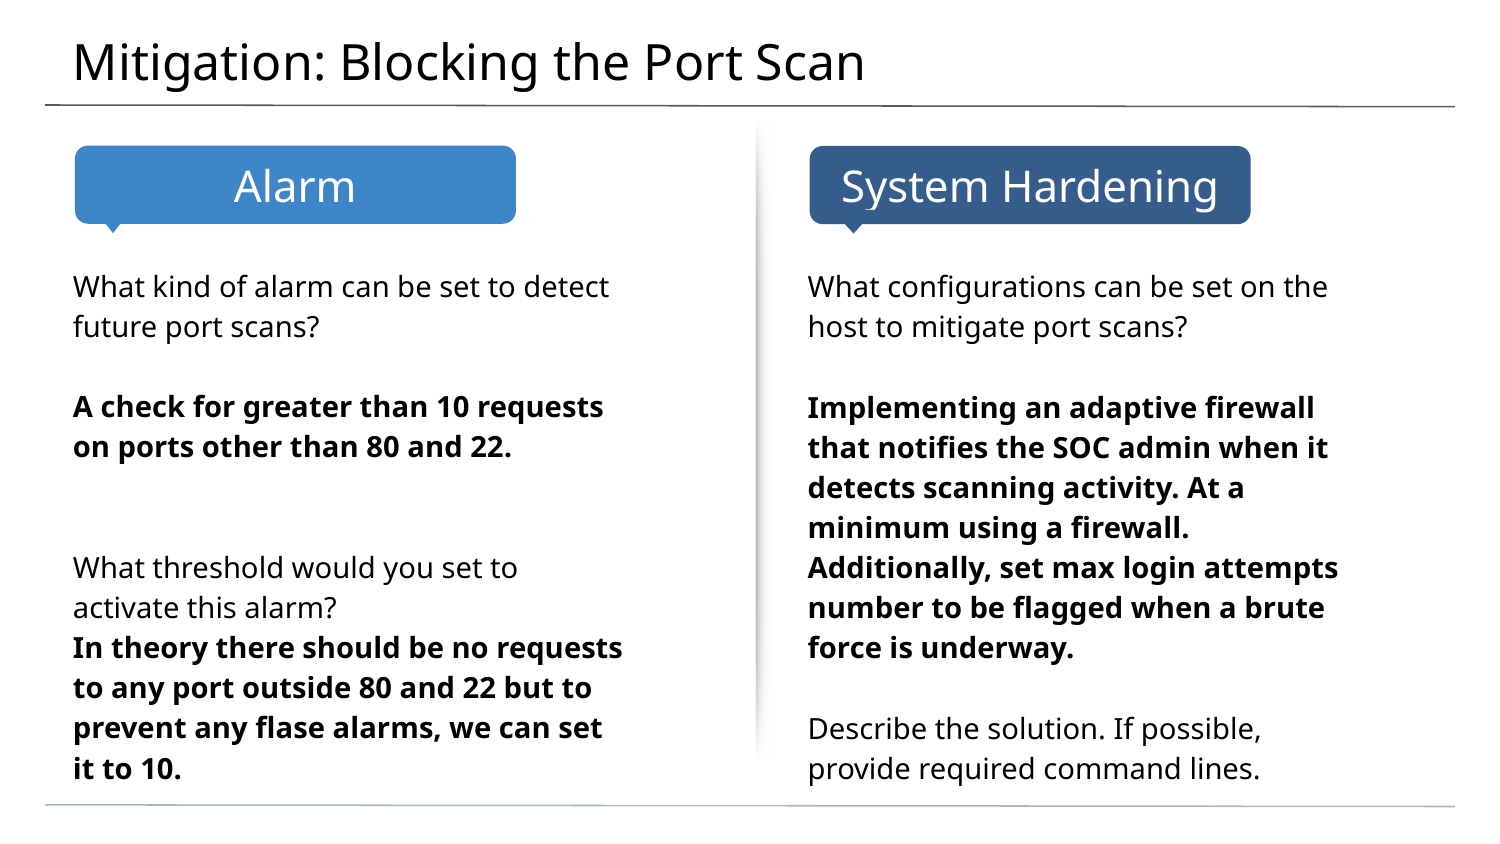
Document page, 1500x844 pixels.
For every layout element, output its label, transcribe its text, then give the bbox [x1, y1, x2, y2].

picture [703, 107, 839, 782]
subtitle What kind of alarm can be set to detect future port scans? A check for greater than 10 requests on ports other than 80 and 22. What threshold would you set to activate this alarm? In theory there should be no requests to any port outside 80 and 22 but to prevent any flase alarms, we can set it to 10. [0, 262, 704, 764]
subtitle What configurations can be set on the host to mitigate port scans? Implementing an adaptive firewall that notifies the SOC admin when it detects scanning activity. At a minimum using a firewall. Additionally, set max login attempts number to be flagged when a brute force is underway. Describe the solution. If possible, provide required command lines. [732, 263, 1438, 805]
title Mitigation: Blocking the Port Scan [0, 0, 1500, 88]
